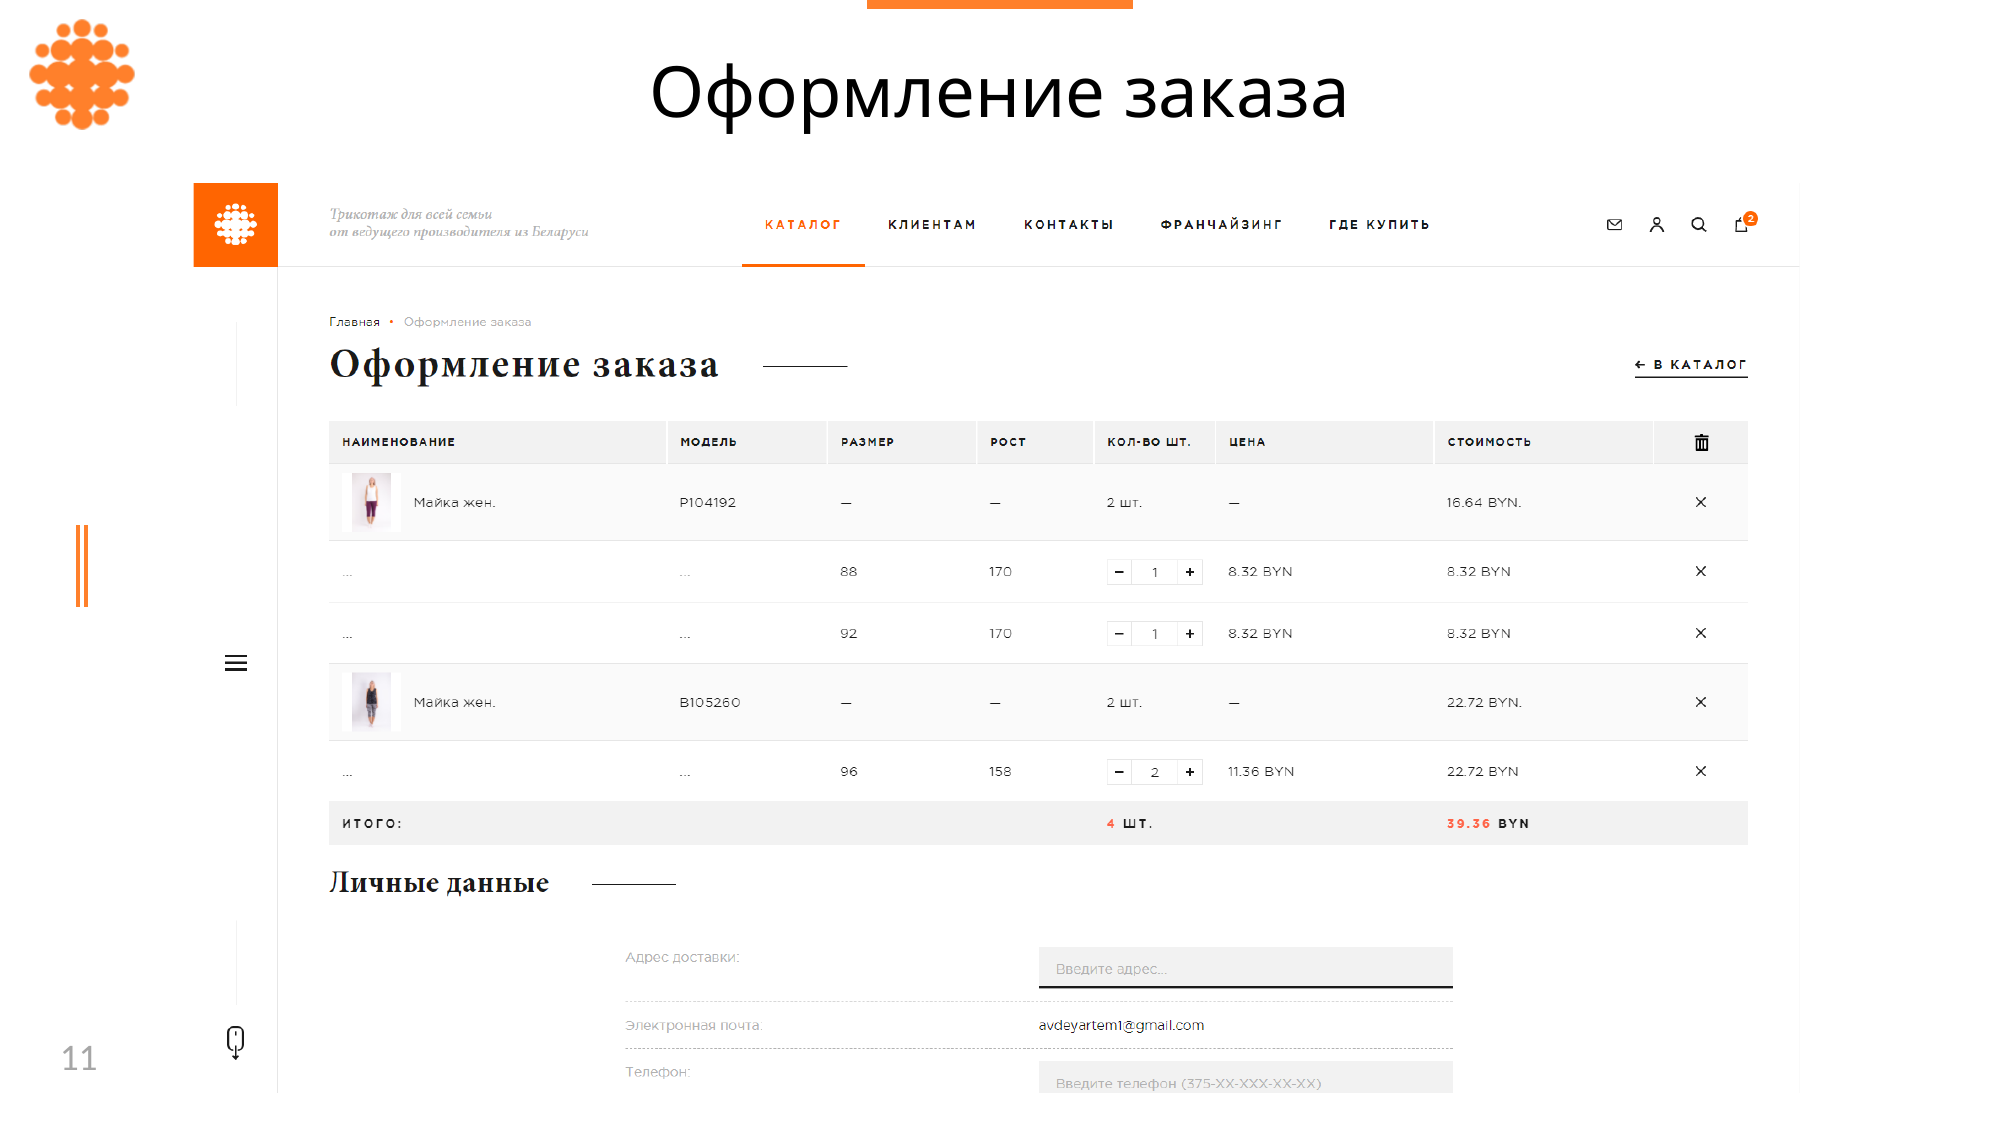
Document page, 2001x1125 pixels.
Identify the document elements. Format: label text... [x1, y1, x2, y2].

picture [25, 17, 139, 132]
text_box 11 [44, 1025, 127, 1086]
text_box Оформление заказа [612, 49, 1387, 183]
picture [193, 183, 1800, 1093]
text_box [77, 524, 86, 607]
